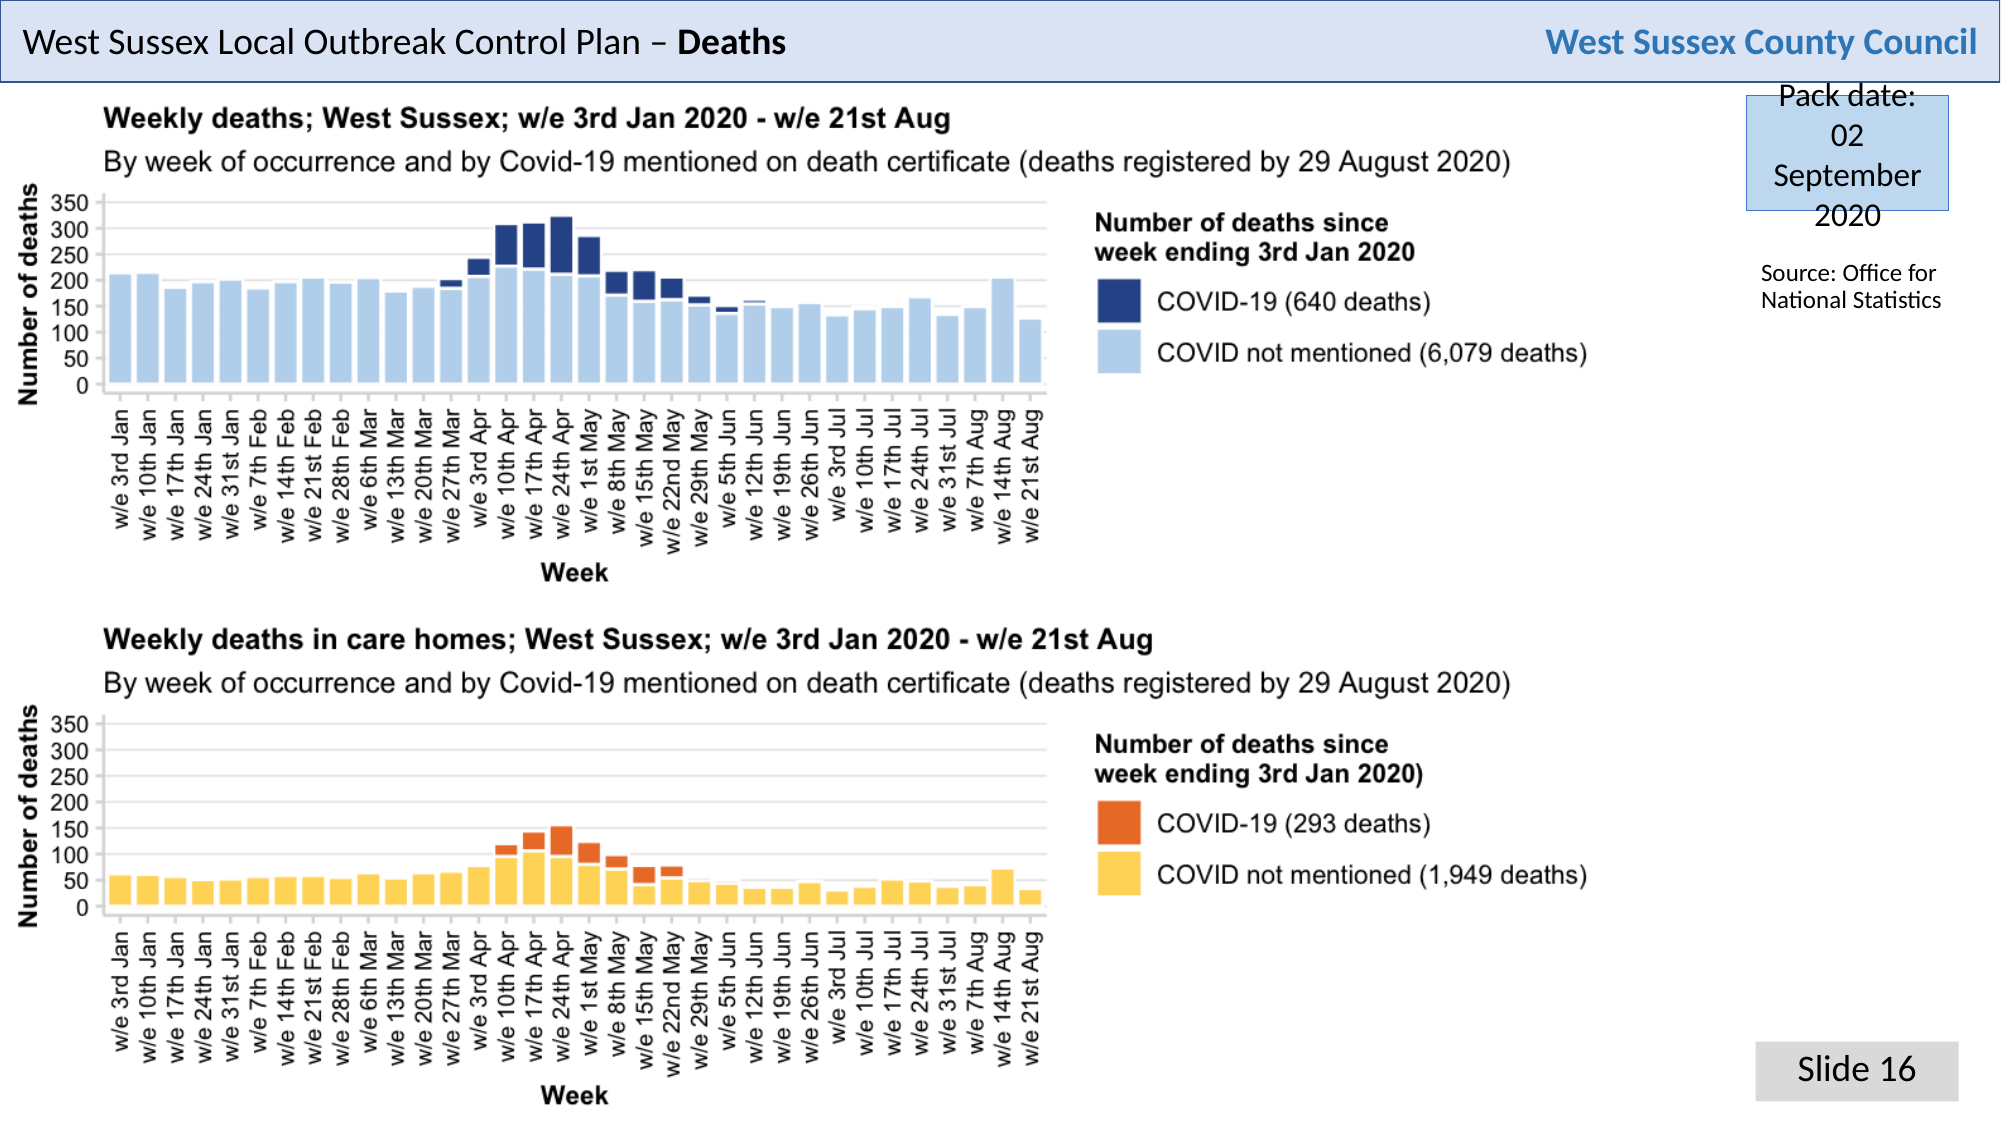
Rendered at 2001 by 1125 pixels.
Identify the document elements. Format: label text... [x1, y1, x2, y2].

list Source: Office for National Statistics [1746, 252, 1959, 290]
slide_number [1746, 95, 1949, 211]
list Slide 16 [1755, 1041, 1959, 1102]
picture [3, 612, 1619, 1125]
picture [3, 91, 1619, 602]
